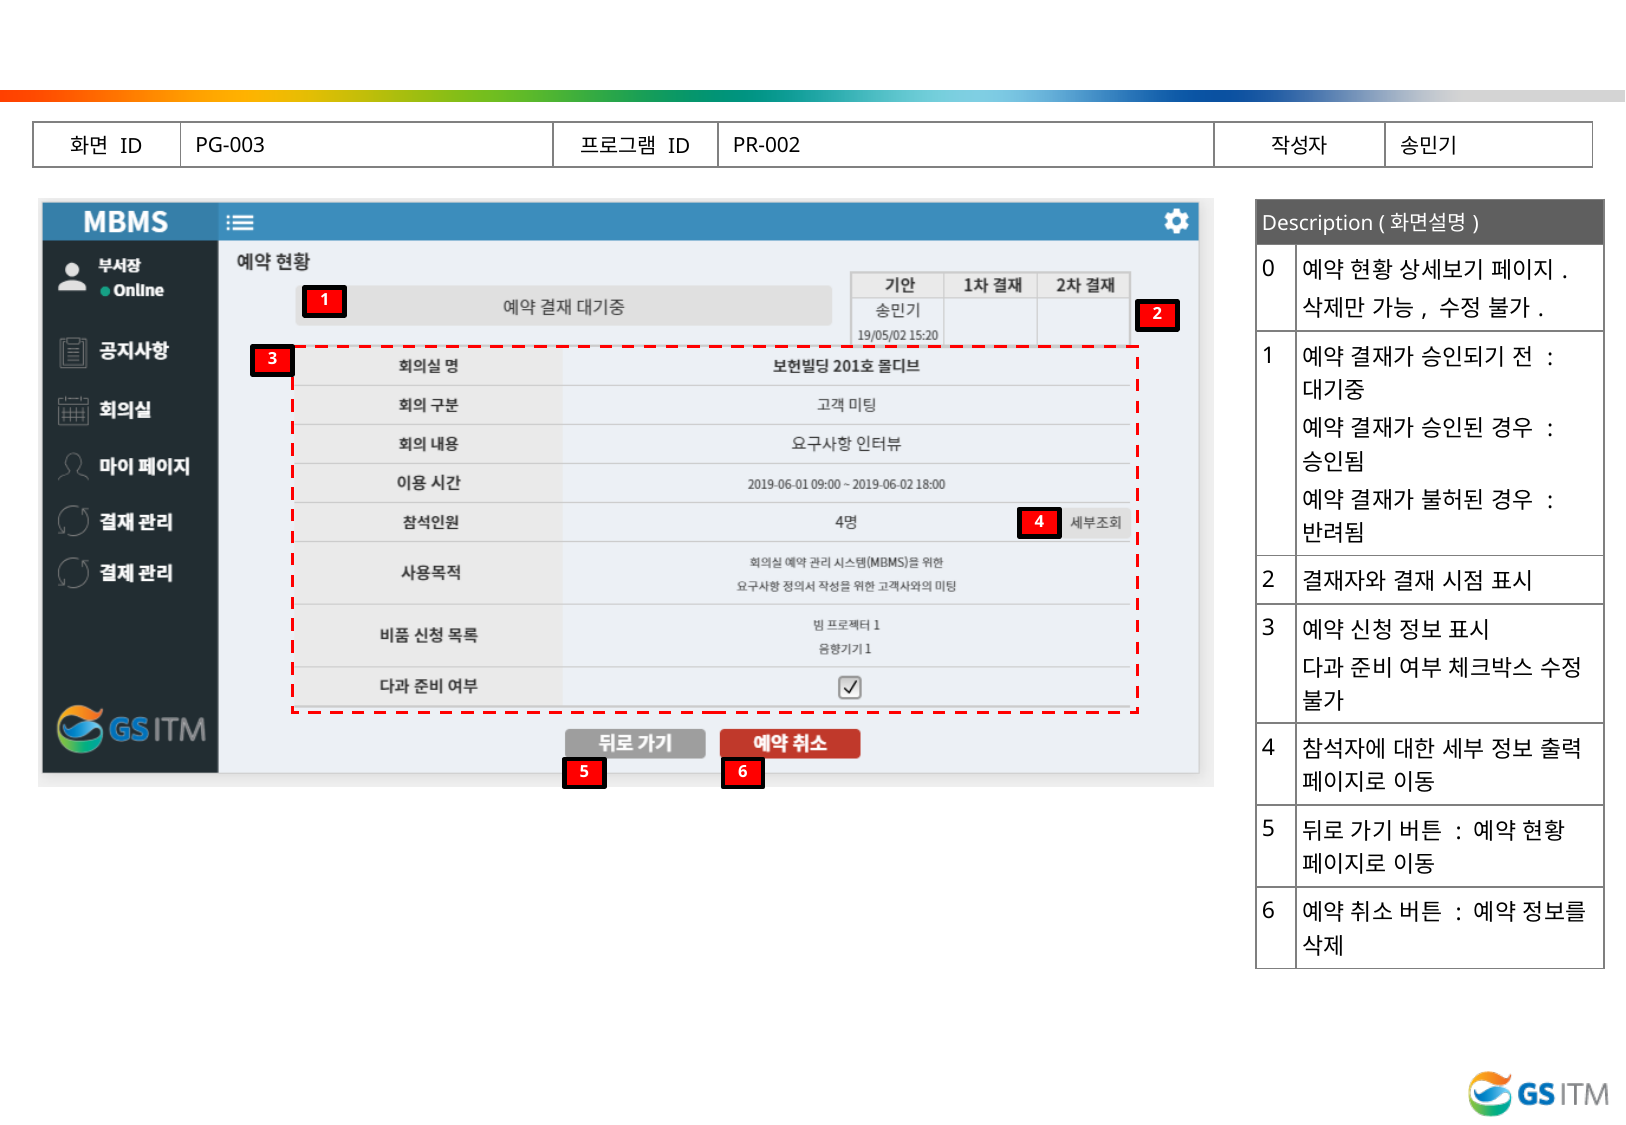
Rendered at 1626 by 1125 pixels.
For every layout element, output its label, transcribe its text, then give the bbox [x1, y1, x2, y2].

table_cell 예약 현황 상세보기 페이지. 삭제만 가능, 수정 불가. [1297, 245, 1603, 330]
table_cell 5 [1257, 806, 1295, 886]
table_cell 2 [1257, 556, 1295, 603]
picture [38, 198, 1215, 788]
table_cell 결재자와 결재 시점 표시 [1297, 556, 1603, 603]
table_header Description (화면설명) [1257, 200, 1603, 244]
table_cell 뒤로 가기 버튼 : 예약 현황 페이지로 이동 [1297, 806, 1603, 886]
picture [1467, 1070, 1610, 1118]
table_header 송민기 [1386, 123, 1592, 166]
table_cell 예약 신청 정보 표시 다과 준비 여부 체크박스 수정 불가 [1297, 605, 1603, 722]
table_cell 6 [1257, 888, 1295, 968]
table_cell 4 [1257, 724, 1295, 804]
table_header PR-002 [719, 123, 1213, 166]
table_header 화면 ID [34, 123, 180, 166]
table_cell 1 [1257, 332, 1295, 555]
table_header PG-003 [181, 123, 552, 166]
table_cell 예약 결재가 승인되기 전 : 대기중 예약 결재가 승인된 경우 : 승인됨 예약 결재가 불허된 경우 : 반려됨 [1297, 332, 1603, 555]
table_header 프로그램 ID [554, 123, 717, 166]
table_cell 0 [1257, 245, 1295, 330]
table_cell 참석자에 대한 세부 정보 출력 페이지로 이동 [1297, 724, 1603, 804]
table_cell 예약 취소 버튼 : 예약 정보를 삭제 [1297, 888, 1603, 968]
picture [0, 90, 1625, 102]
table_header 작성자 [1215, 123, 1384, 166]
table_cell 3 [1257, 605, 1295, 722]
